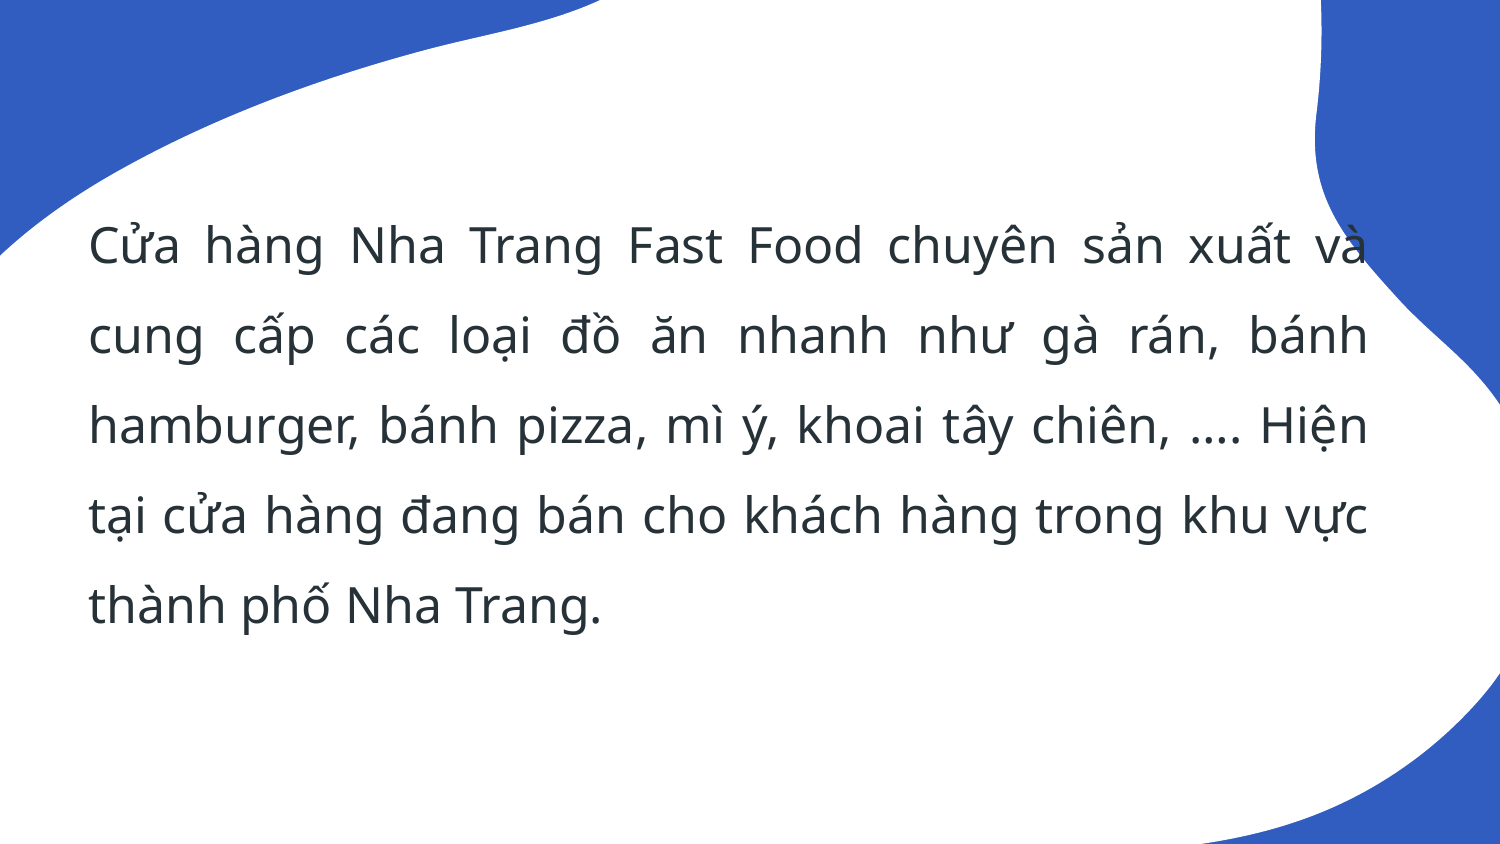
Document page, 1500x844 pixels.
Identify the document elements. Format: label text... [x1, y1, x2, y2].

subtitle Cửa hàng Nha Trang Fast Food chuyên sản xuất và cung cấp các loại đồ ăn nhanh như gà rán, bánh hamburger, bánh pizza, mì ý, khoai tây chiên, …. Hiện tại cửa hàng đang bán cho khách hàng trong khu vực thành phố Nha Trang. [54, 168, 1385, 744]
